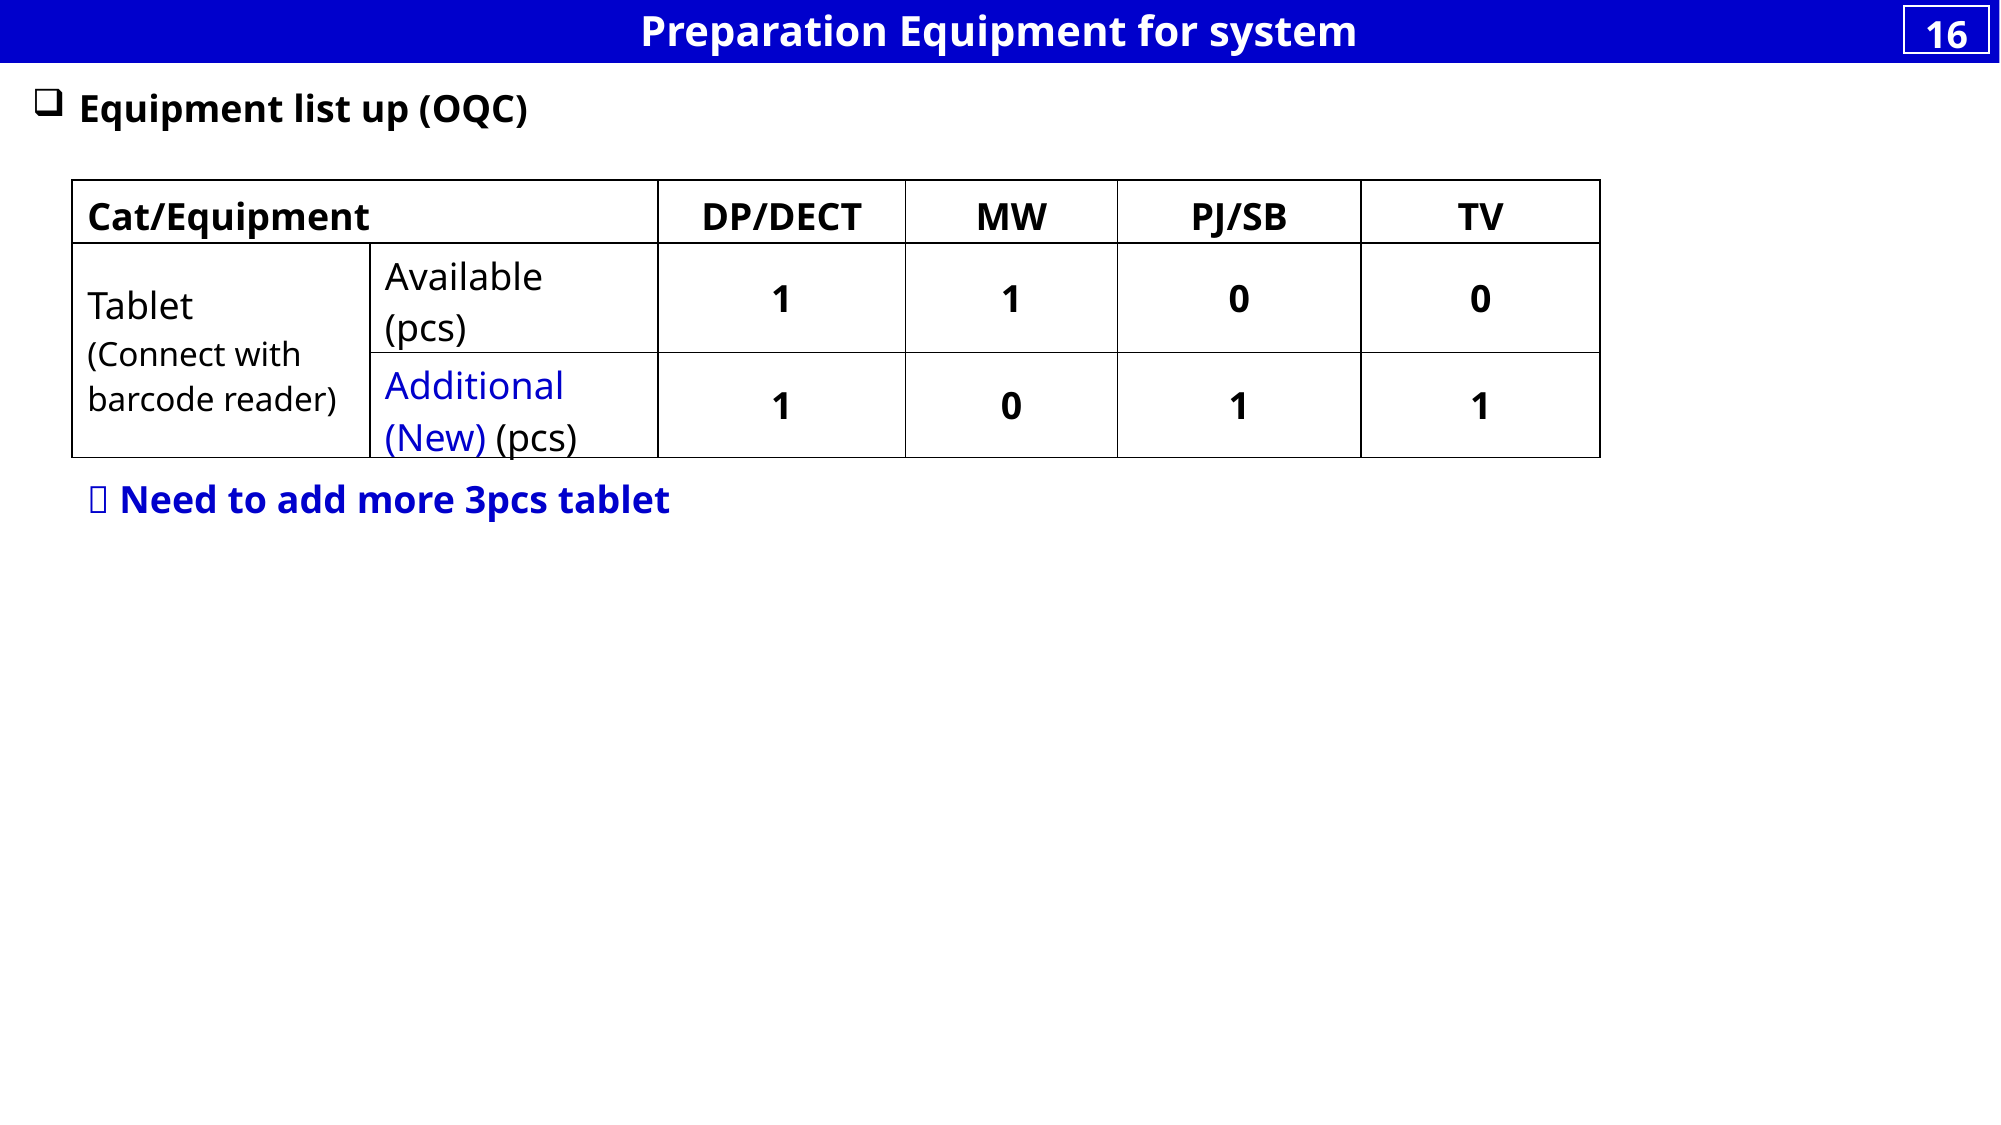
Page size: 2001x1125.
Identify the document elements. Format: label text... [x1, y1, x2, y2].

table_cell 1 [906, 244, 1117, 352]
table_cell Tablet (Connect with barcode reader) [73, 244, 369, 457]
table_cell 0 [1118, 244, 1360, 352]
table_cell 0 [906, 353, 1117, 457]
table_cell 0 [1362, 244, 1599, 352]
table_header PJ/SB [1118, 181, 1360, 242]
table_header DP/DECT [659, 181, 905, 242]
table_cell 1 [1118, 353, 1360, 457]
table_cell 1 [659, 244, 905, 352]
table_cell Available (pcs) [371, 244, 657, 352]
table_cell 1 [659, 353, 905, 457]
text_box 16 [1903, 5, 1990, 54]
table_header MW [906, 181, 1117, 242]
table_cell 1 [1362, 353, 1599, 457]
text_box  Need to add more 3pcs tablet [72, 468, 1982, 529]
table_header TV [1362, 181, 1599, 242]
text_box Equipment list up (OQC) [17, 77, 1982, 138]
table_header Cat/Equipment [73, 181, 657, 242]
text_box Preparation Equipment for system [0, 0, 2000, 64]
table_cell Additional (New) (pcs) [371, 353, 657, 457]
